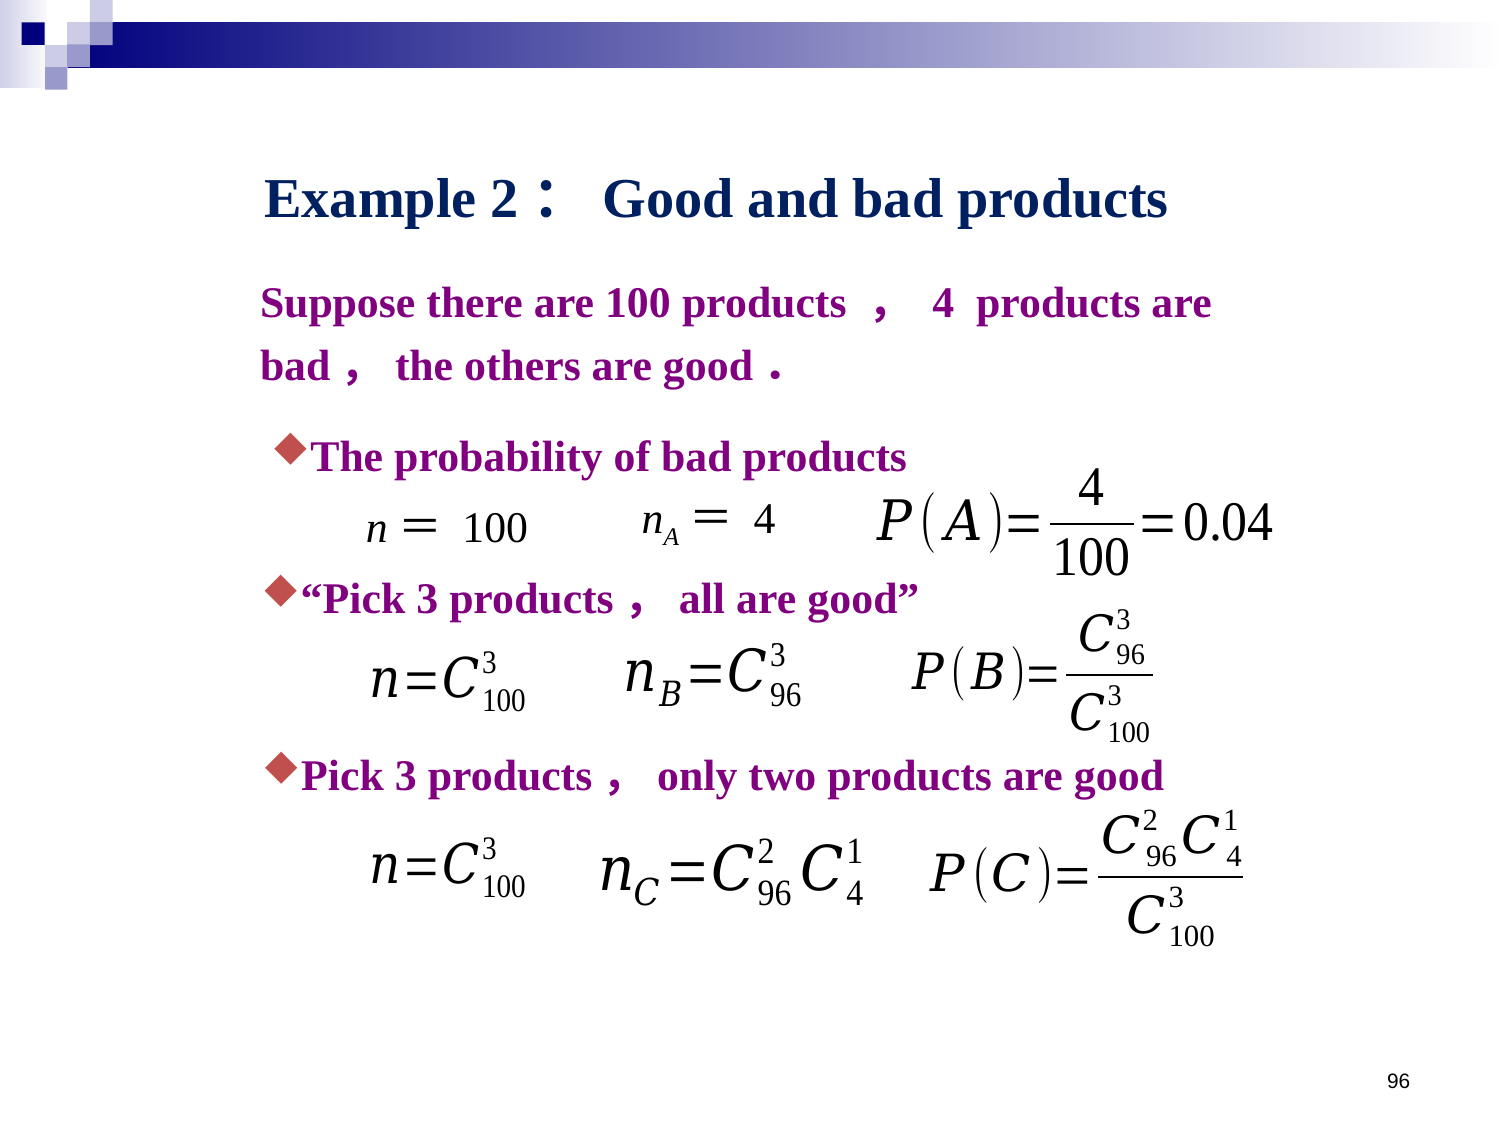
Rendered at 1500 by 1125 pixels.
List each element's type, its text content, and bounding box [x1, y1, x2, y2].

text_box The probability of bad products [256, 420, 923, 488]
text_box “Pick 3 products，all are good” [246, 562, 946, 630]
text_box n＝ 100 [351, 491, 544, 559]
slide_number 96 [1074, 1024, 1426, 1101]
text_box Pick 3 products，only two products are good [247, 739, 1180, 807]
text_box Suppose there are 100 products ， 4 products are bad，the others are good． [245, 255, 1246, 397]
text_box nA＝ 4 [626, 482, 791, 558]
text_box Example 2：Good and bad products [249, 154, 1313, 237]
